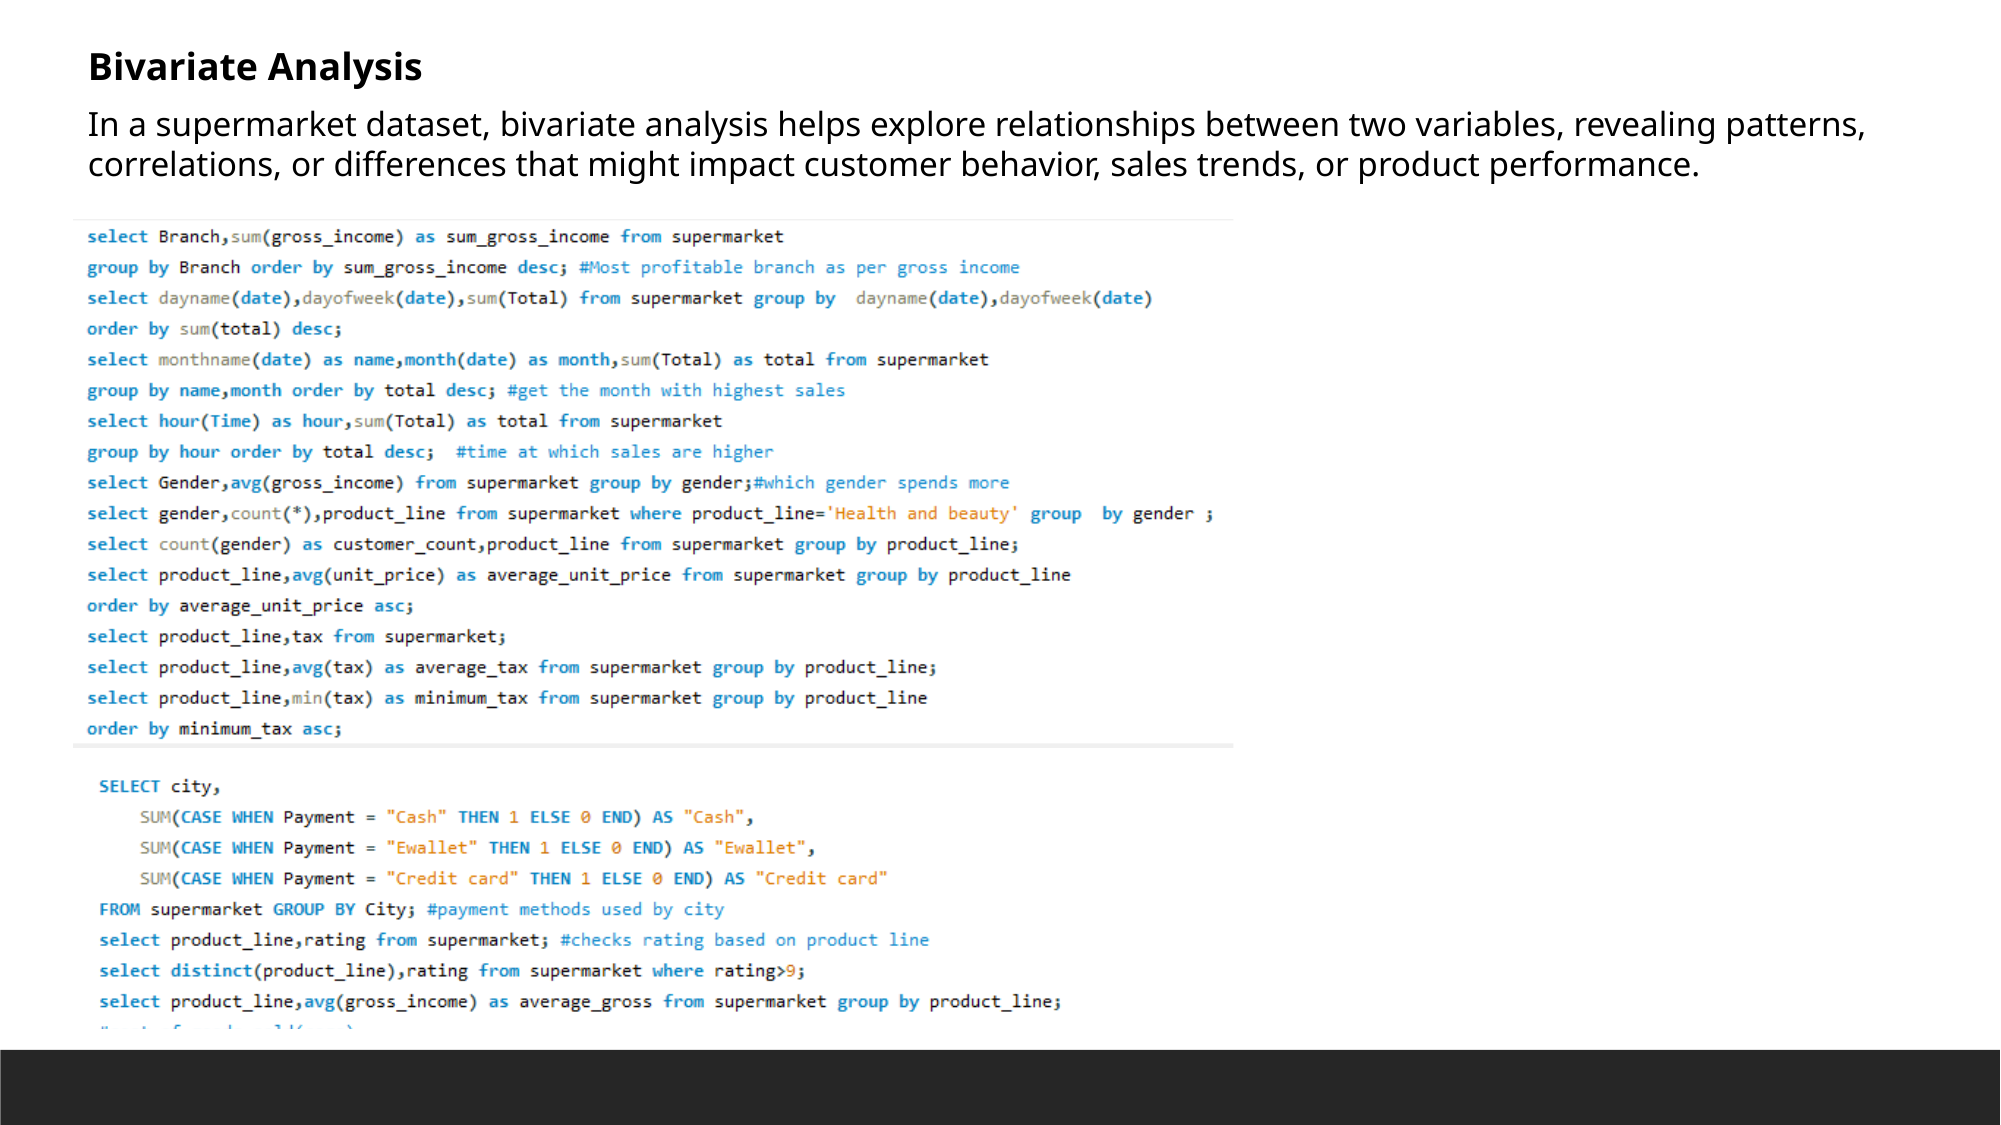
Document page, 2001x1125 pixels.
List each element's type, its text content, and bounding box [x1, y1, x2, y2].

text_box In a supermarket dataset, bivariate analysis helps explore relationships between two variables, revealing patterns, correlations, or differences that might impact customer behavior, sales trends, or product performance. [73, 95, 1922, 191]
picture [72, 219, 1234, 748]
picture [72, 774, 1066, 1030]
text_box Bivariate Analysis [73, 35, 1073, 95]
